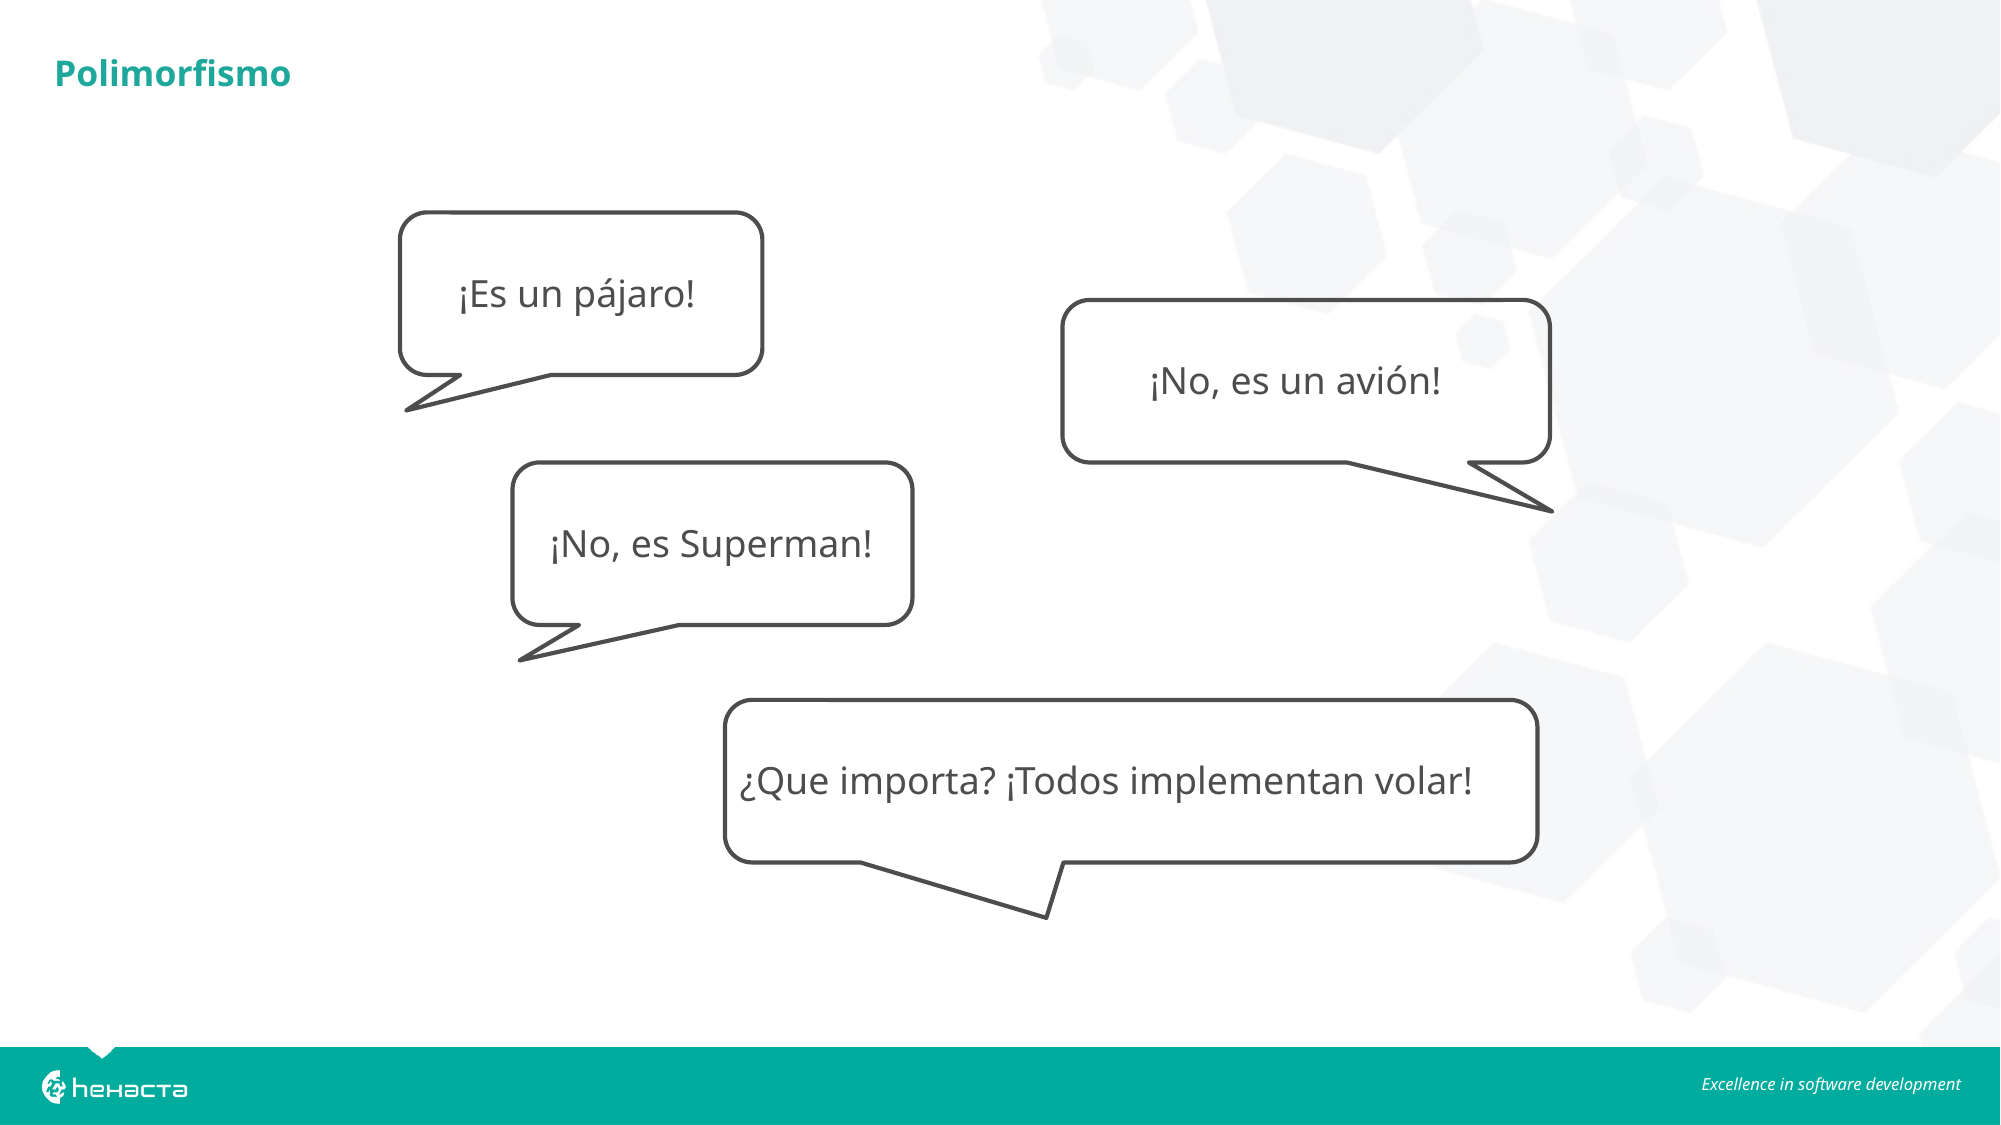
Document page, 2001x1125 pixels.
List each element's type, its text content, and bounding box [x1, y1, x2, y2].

text_box ¡No, es Superman! [535, 512, 888, 573]
text_box [510, 460, 915, 663]
text_box ¡No, es un avión! [1134, 349, 1457, 410]
text_box [722, 697, 1540, 920]
list Polimorfismo [39, 43, 1961, 122]
text_box ¿Que importa? ¡Todos implementan volar! [725, 749, 1513, 810]
text_box [397, 210, 765, 413]
picture [0, 0, 2001, 1125]
text_box ¡Es un pájaro! [443, 262, 711, 323]
text_box [1060, 297, 1555, 514]
